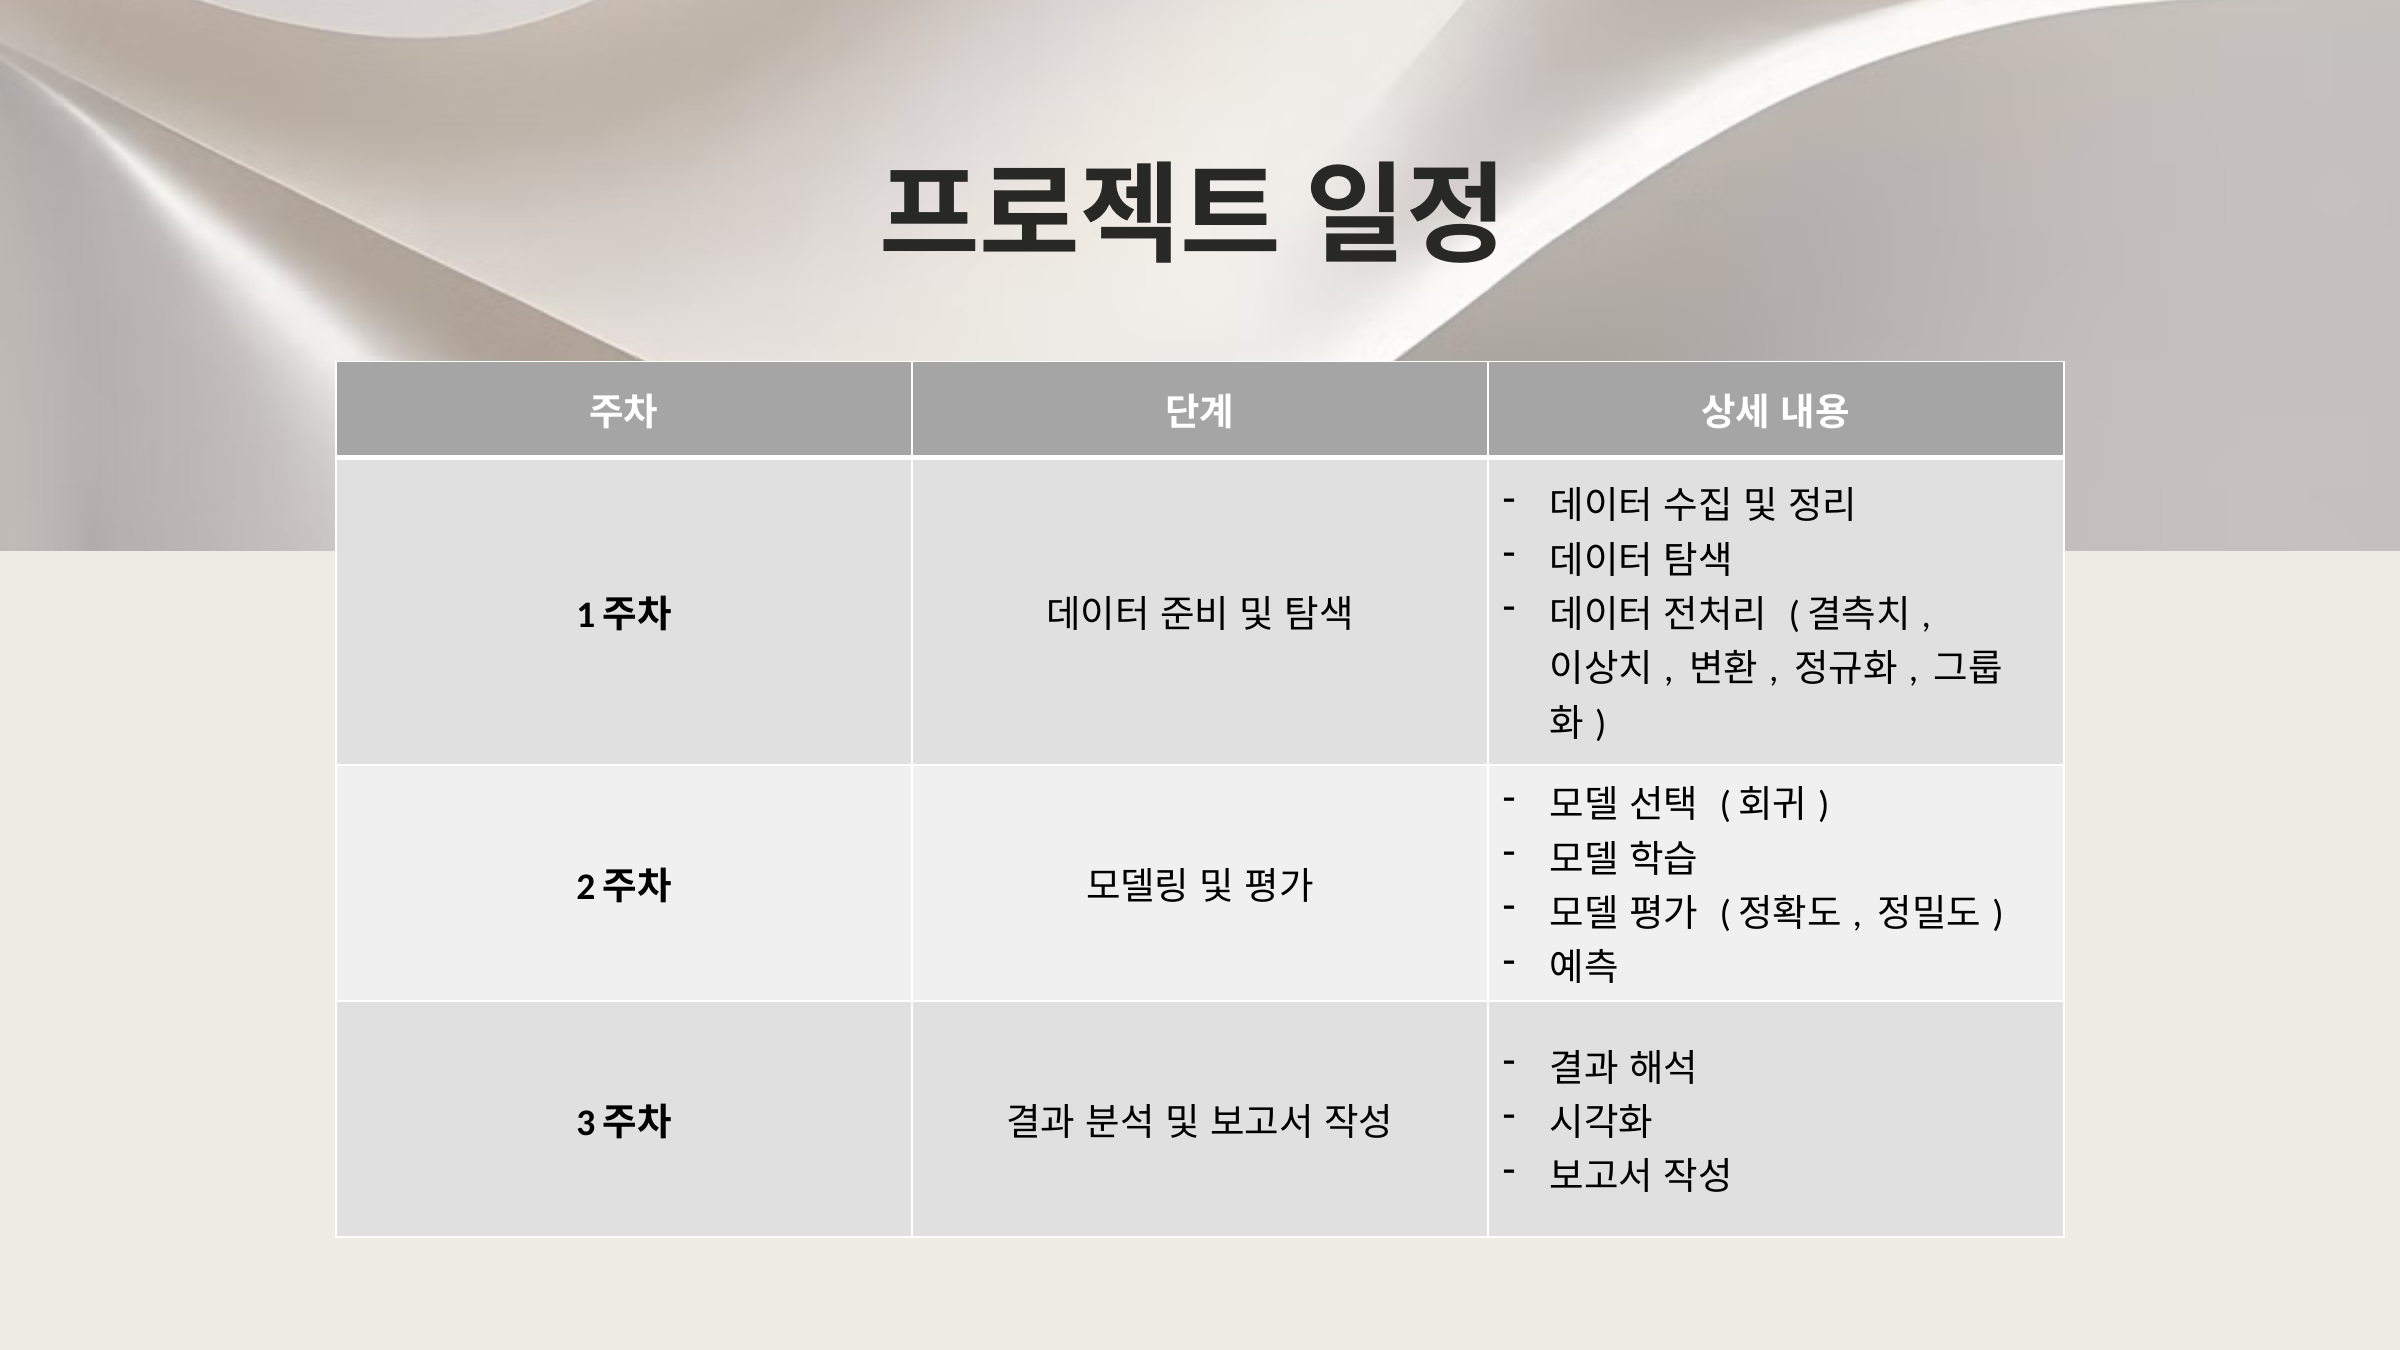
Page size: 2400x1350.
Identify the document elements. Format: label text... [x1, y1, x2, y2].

picture [0, 0, 2400, 551]
table_cell 결과 분석 및 보고서 작성 [913, 1002, 1487, 1236]
table_cell 모델 선택 (회귀) 모델 학습 모델 평가 (정확도, 정밀도) 예측 [1489, 766, 2063, 1000]
table_cell 결과 해석 시각화 보고서 작성 [1489, 1002, 2063, 1236]
table_cell 모델링 및 평가 [913, 766, 1487, 1000]
table_cell 데이터 수집 및 정리 데이터 탐색 데이터 전처리 (결측치, 이상치, 변환, 정규화, 그룹화) [1489, 551, 2063, 764]
table_cell 1주차 [337, 551, 911, 764]
table_cell 데이터 준비 및 탐색 [913, 551, 1487, 764]
table_cell 2주차 [337, 766, 911, 1000]
table_cell 3주차 [337, 1002, 911, 1236]
